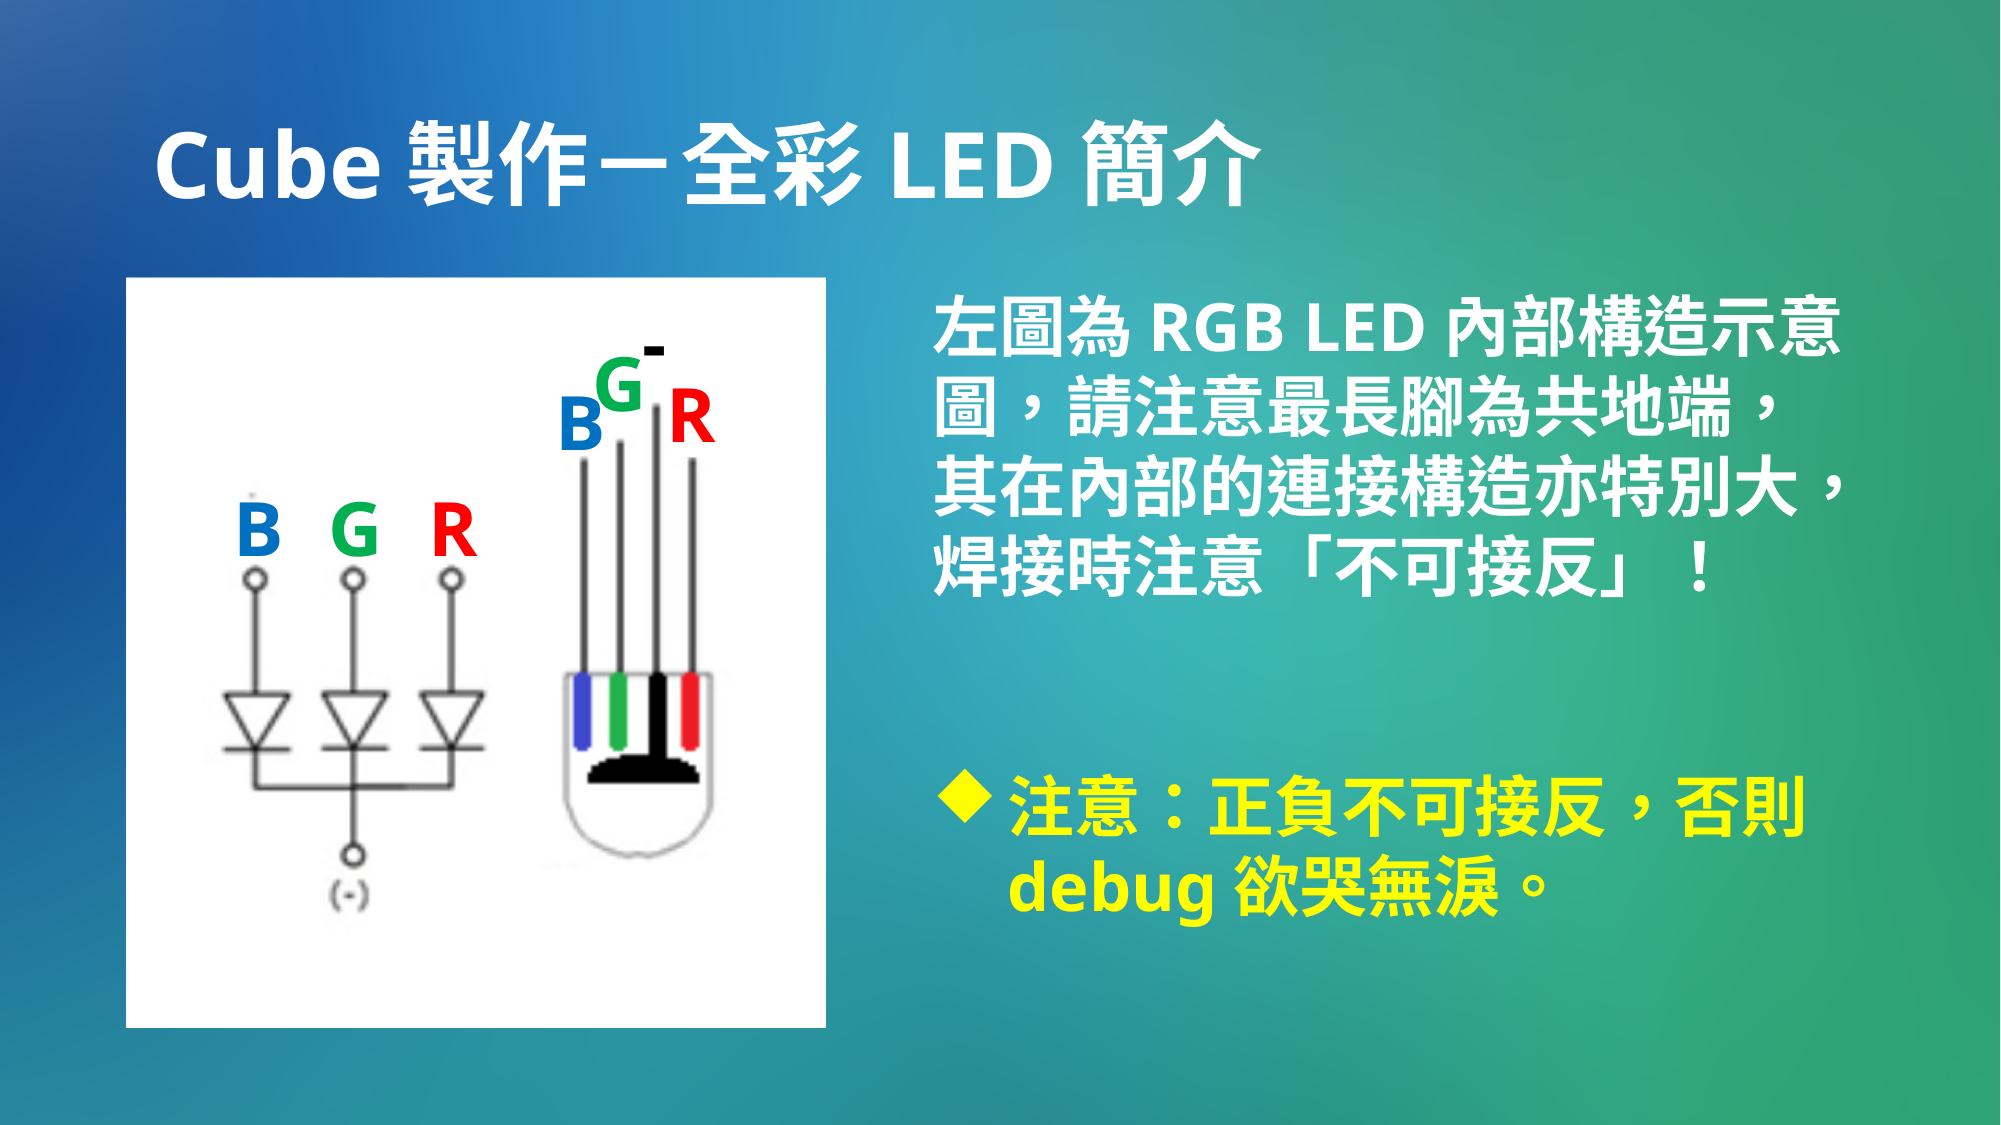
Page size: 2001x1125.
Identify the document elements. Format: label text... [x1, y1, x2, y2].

picture [0, 0, 2001, 1125]
text_box 左圖為RGB LED內部構造示意圖，請注意最長腳為共地端，其在內部的連接構造亦特別大，焊接時注意「不可接反」！ 注意：正負不可接反，否則debug欲哭無淚。 [917, 277, 1863, 932]
title Cube製作－全彩LED簡介 [137, 59, 1863, 278]
